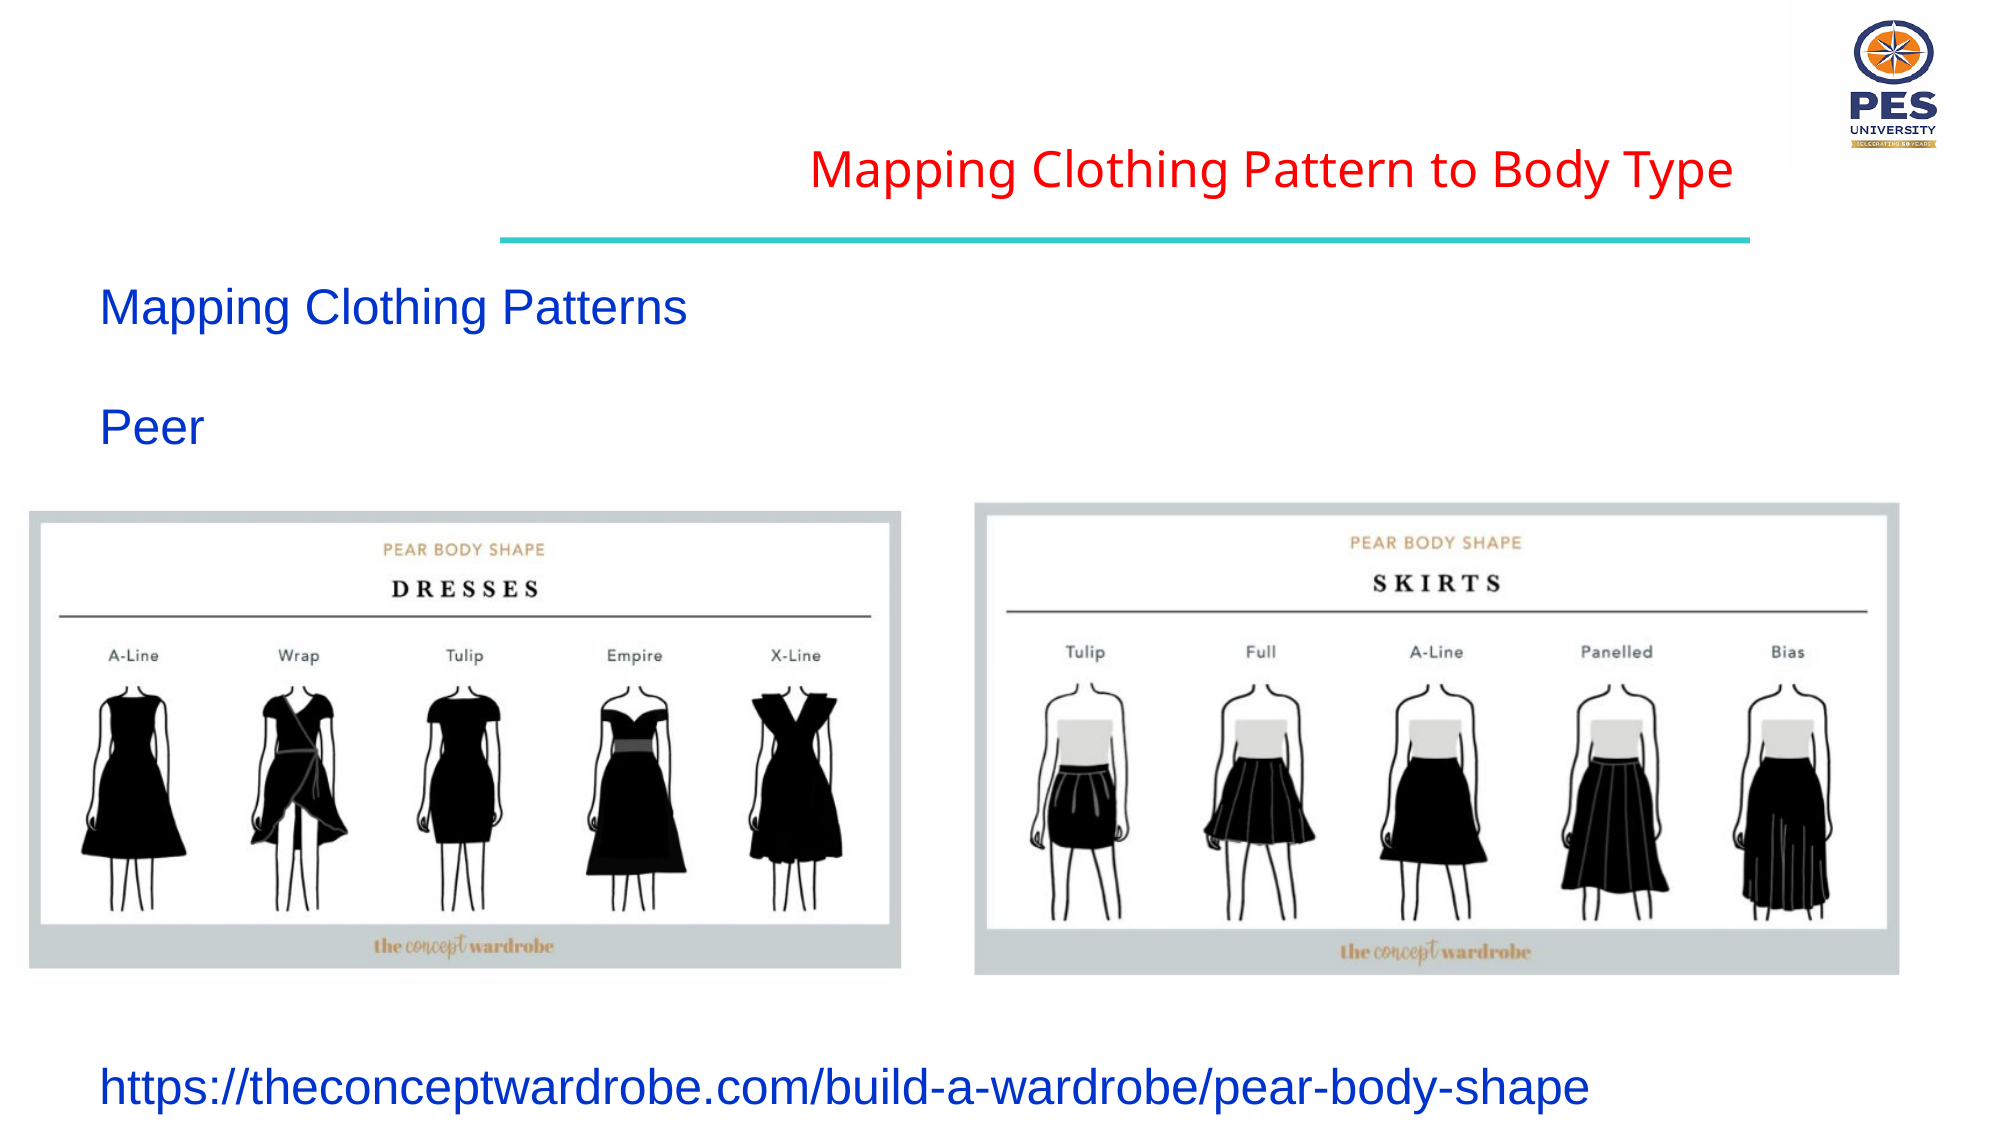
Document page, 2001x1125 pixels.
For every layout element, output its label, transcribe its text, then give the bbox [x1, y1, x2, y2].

text_box Mapping Clothing Patterns Peer https://theconceptwardrobe.com/build-a-wardrobe/pear-body-shape [84, 206, 1873, 487]
picture [1787, 0, 2000, 169]
picture [14, 487, 1939, 1016]
text_box Mapping Clothing Patterns Peer https://theconceptwardrobe.com/build-a-wardrobe/pear-body-shape [84, 997, 1873, 1125]
text_box Mapping Clothing Pattern to Body Type [474, 129, 1750, 205]
